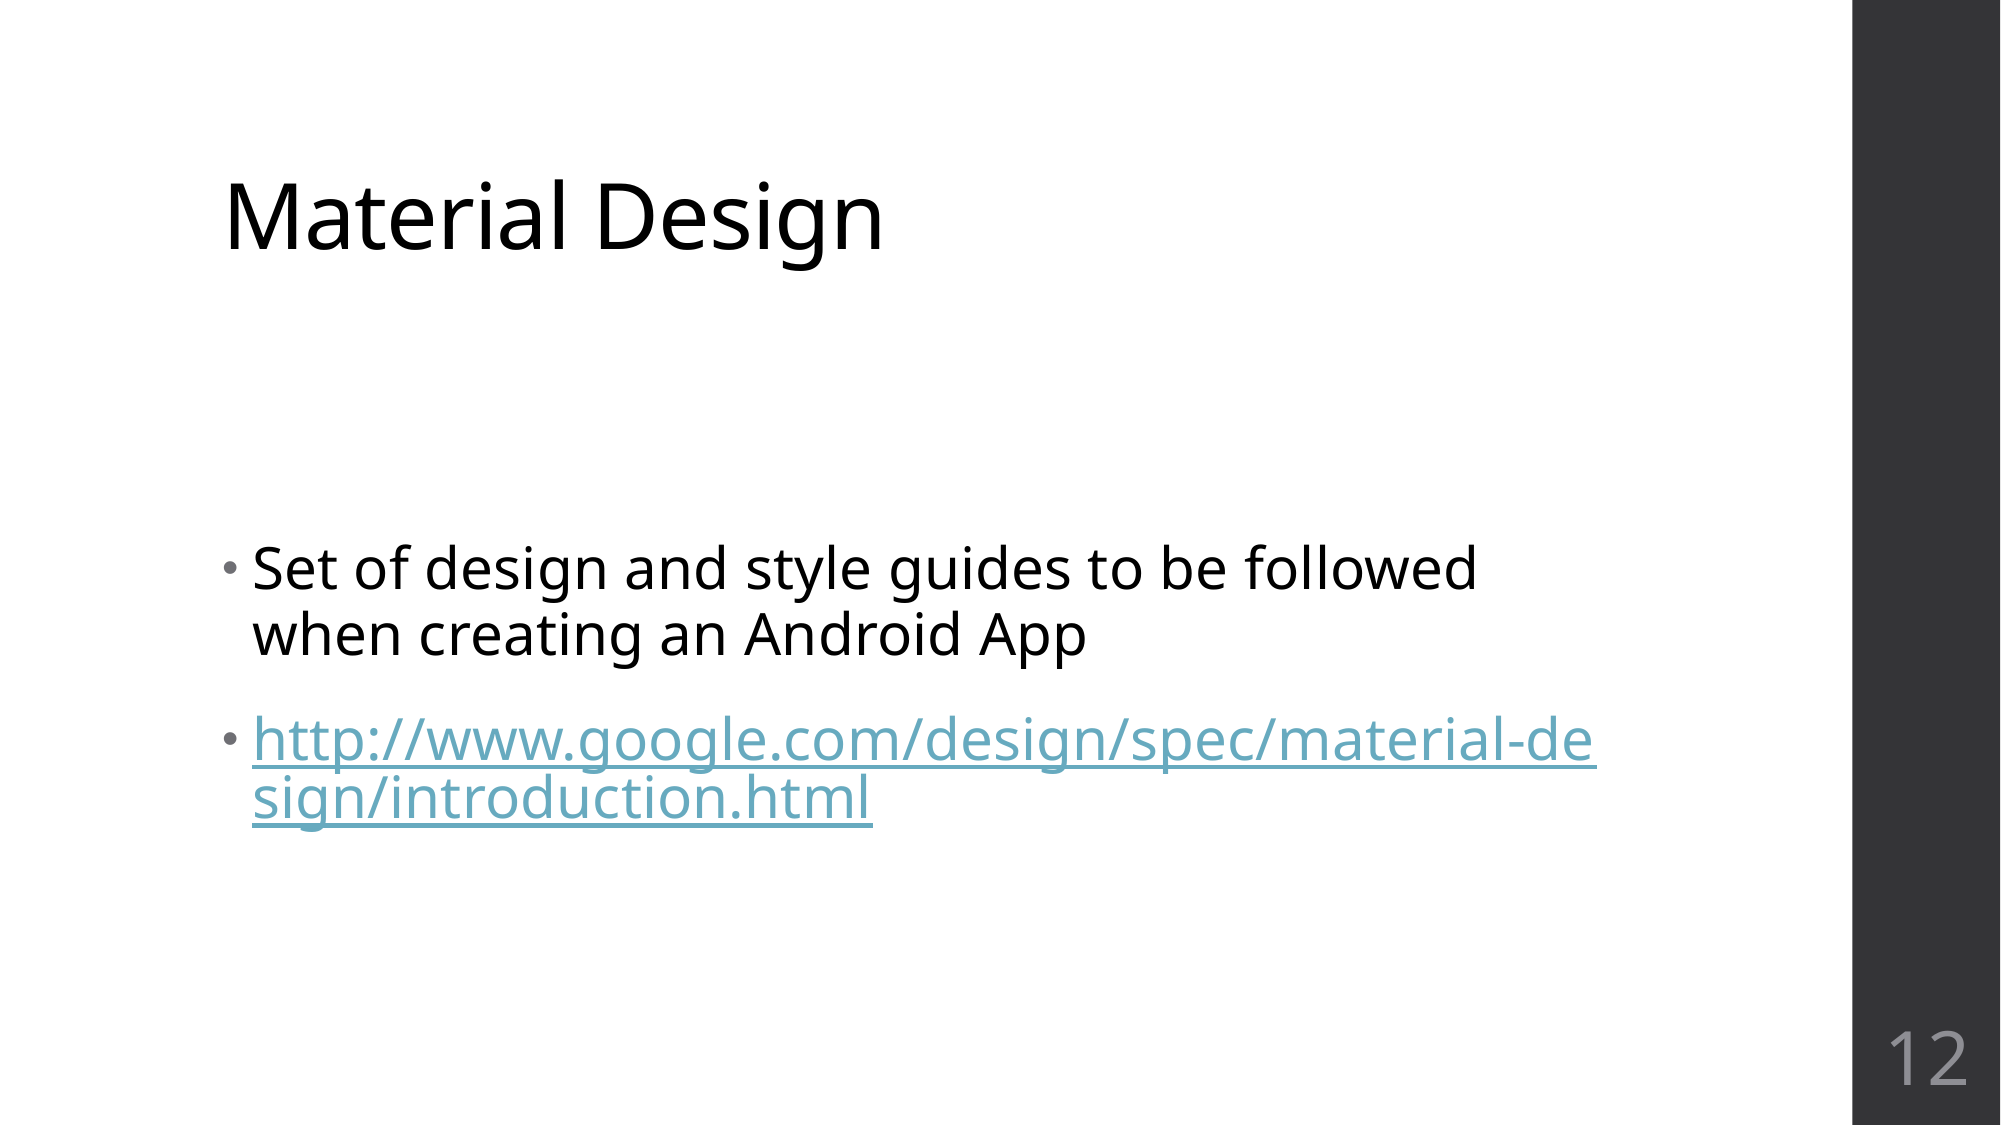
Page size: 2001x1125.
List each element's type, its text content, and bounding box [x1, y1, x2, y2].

slide_number 12 [1852, 1012, 2000, 1110]
list Set of design and style guides to be followed when creating an Android App http://www.google.com/design/spec/material-design/introduction.html [206, 299, 1617, 1014]
title Material Design [206, 60, 1797, 278]
